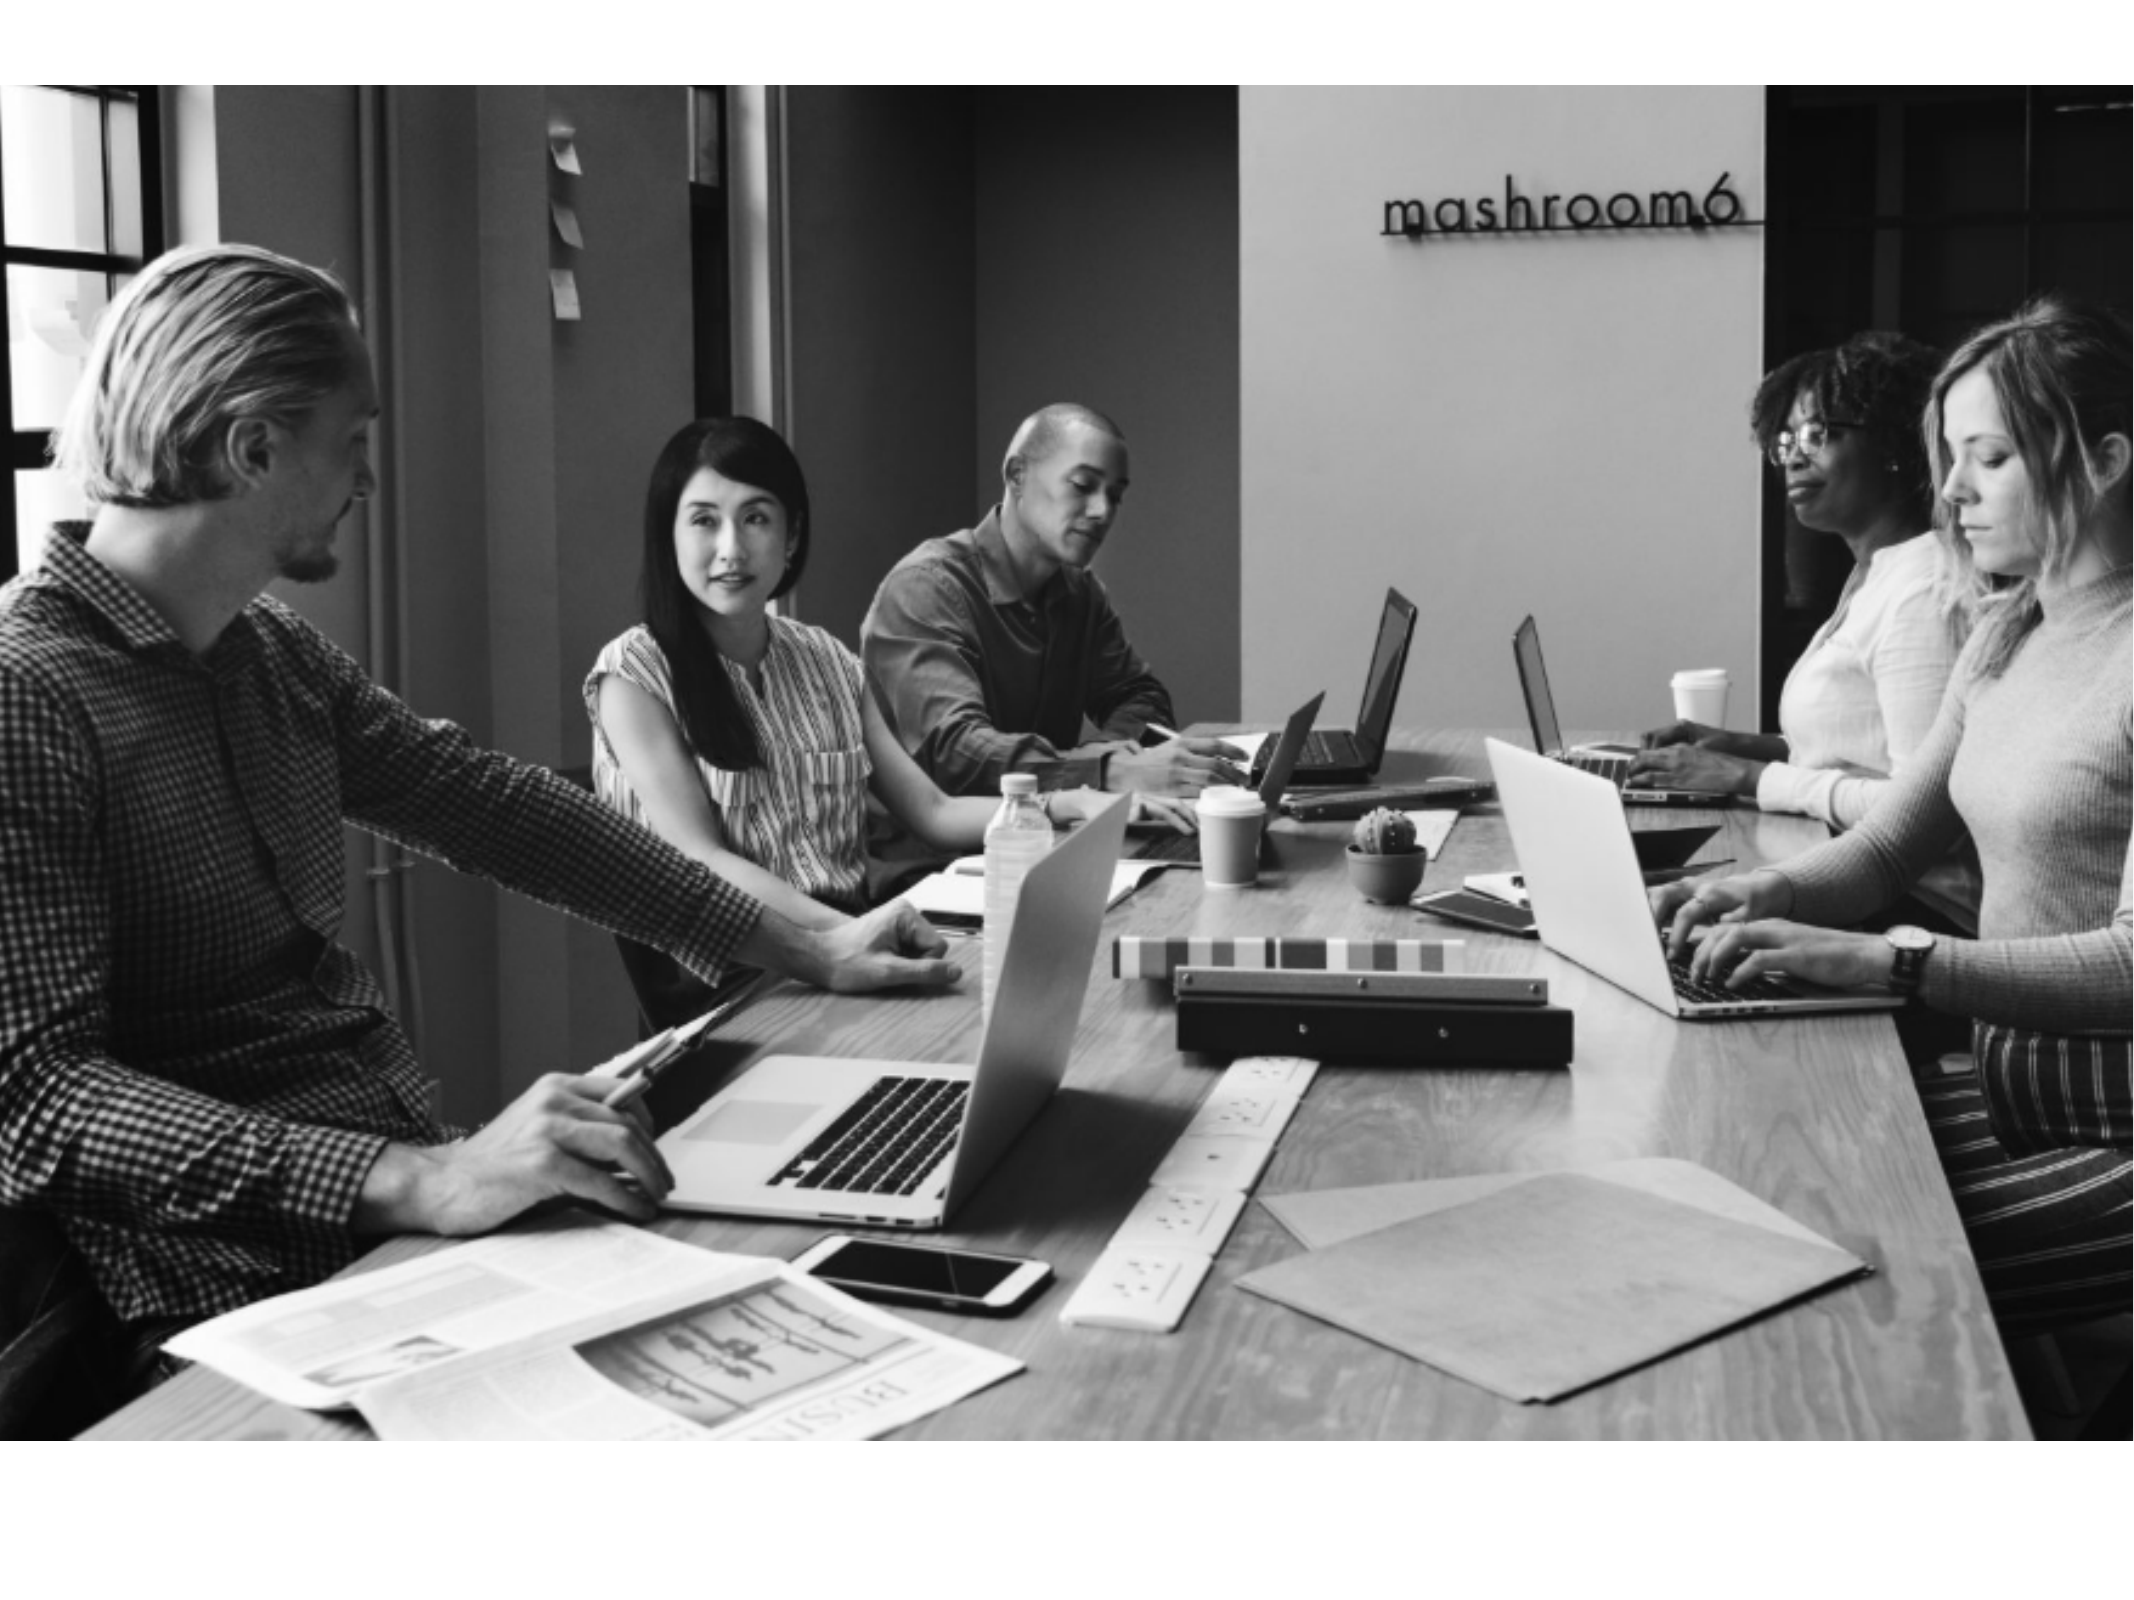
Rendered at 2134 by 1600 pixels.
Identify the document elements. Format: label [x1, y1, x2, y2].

picture [0, 85, 2134, 1441]
